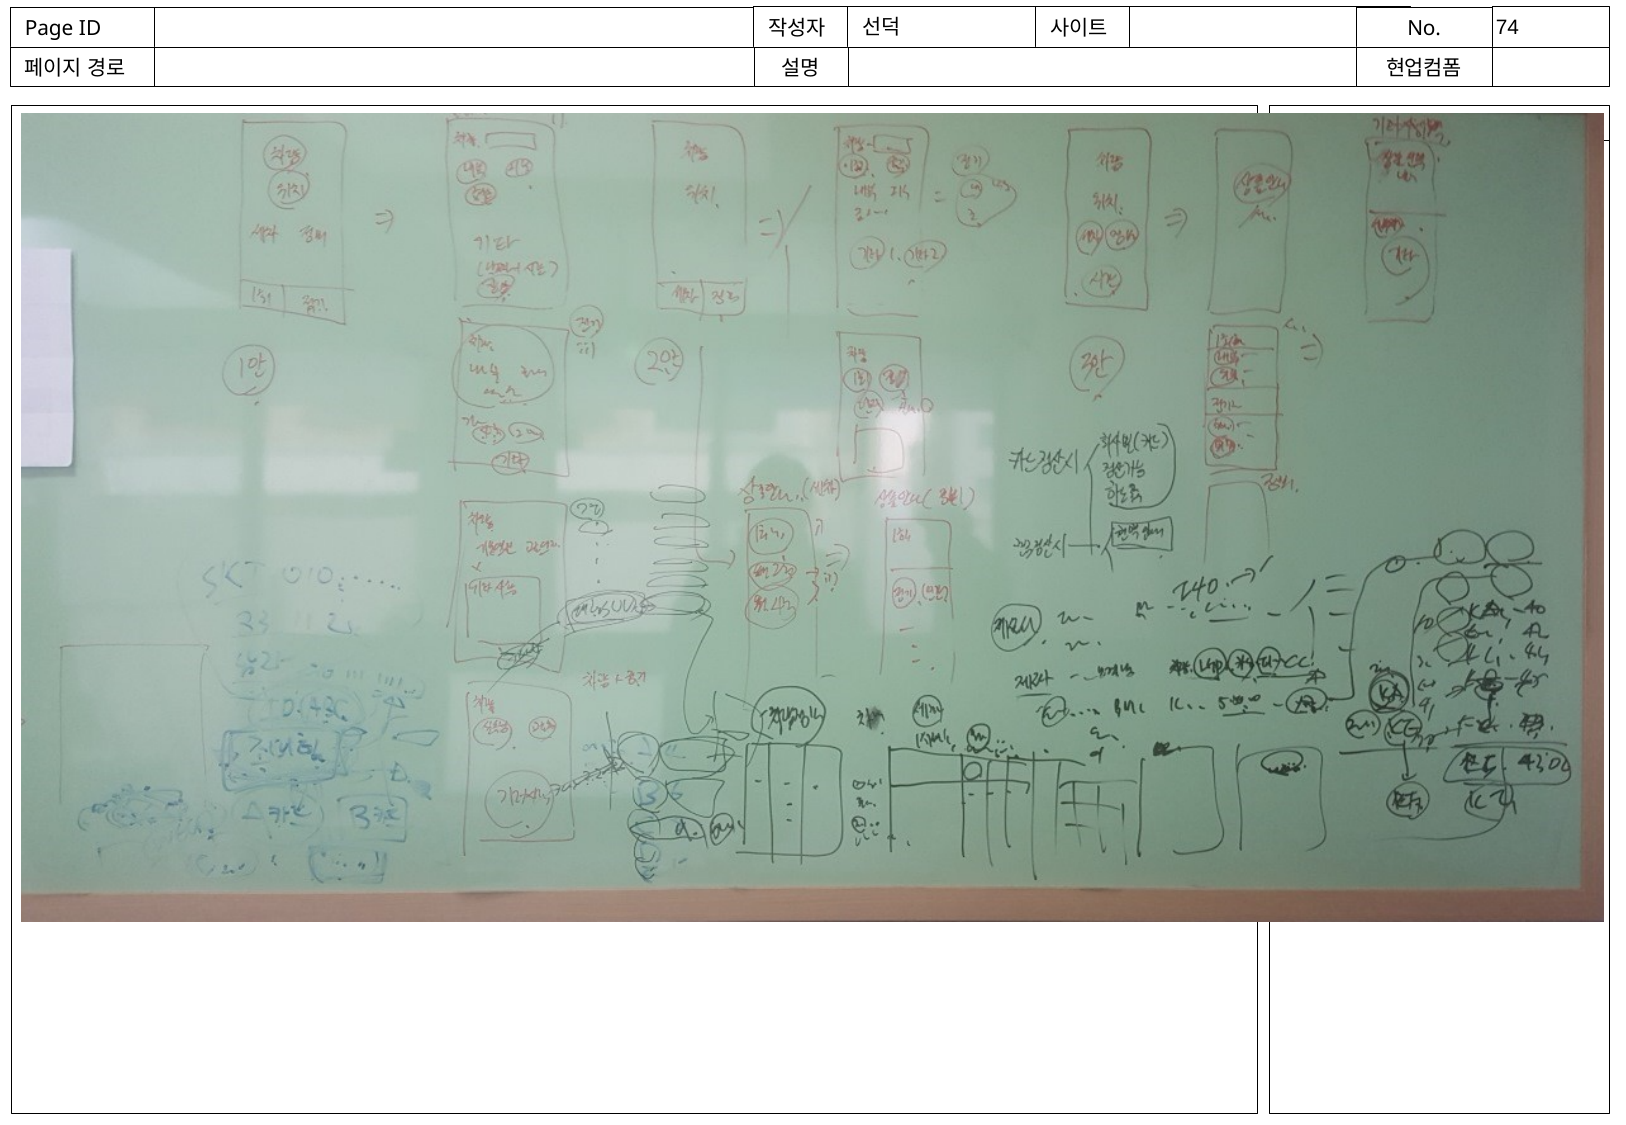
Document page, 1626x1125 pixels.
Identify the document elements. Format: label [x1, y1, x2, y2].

picture [20, 113, 1605, 922]
